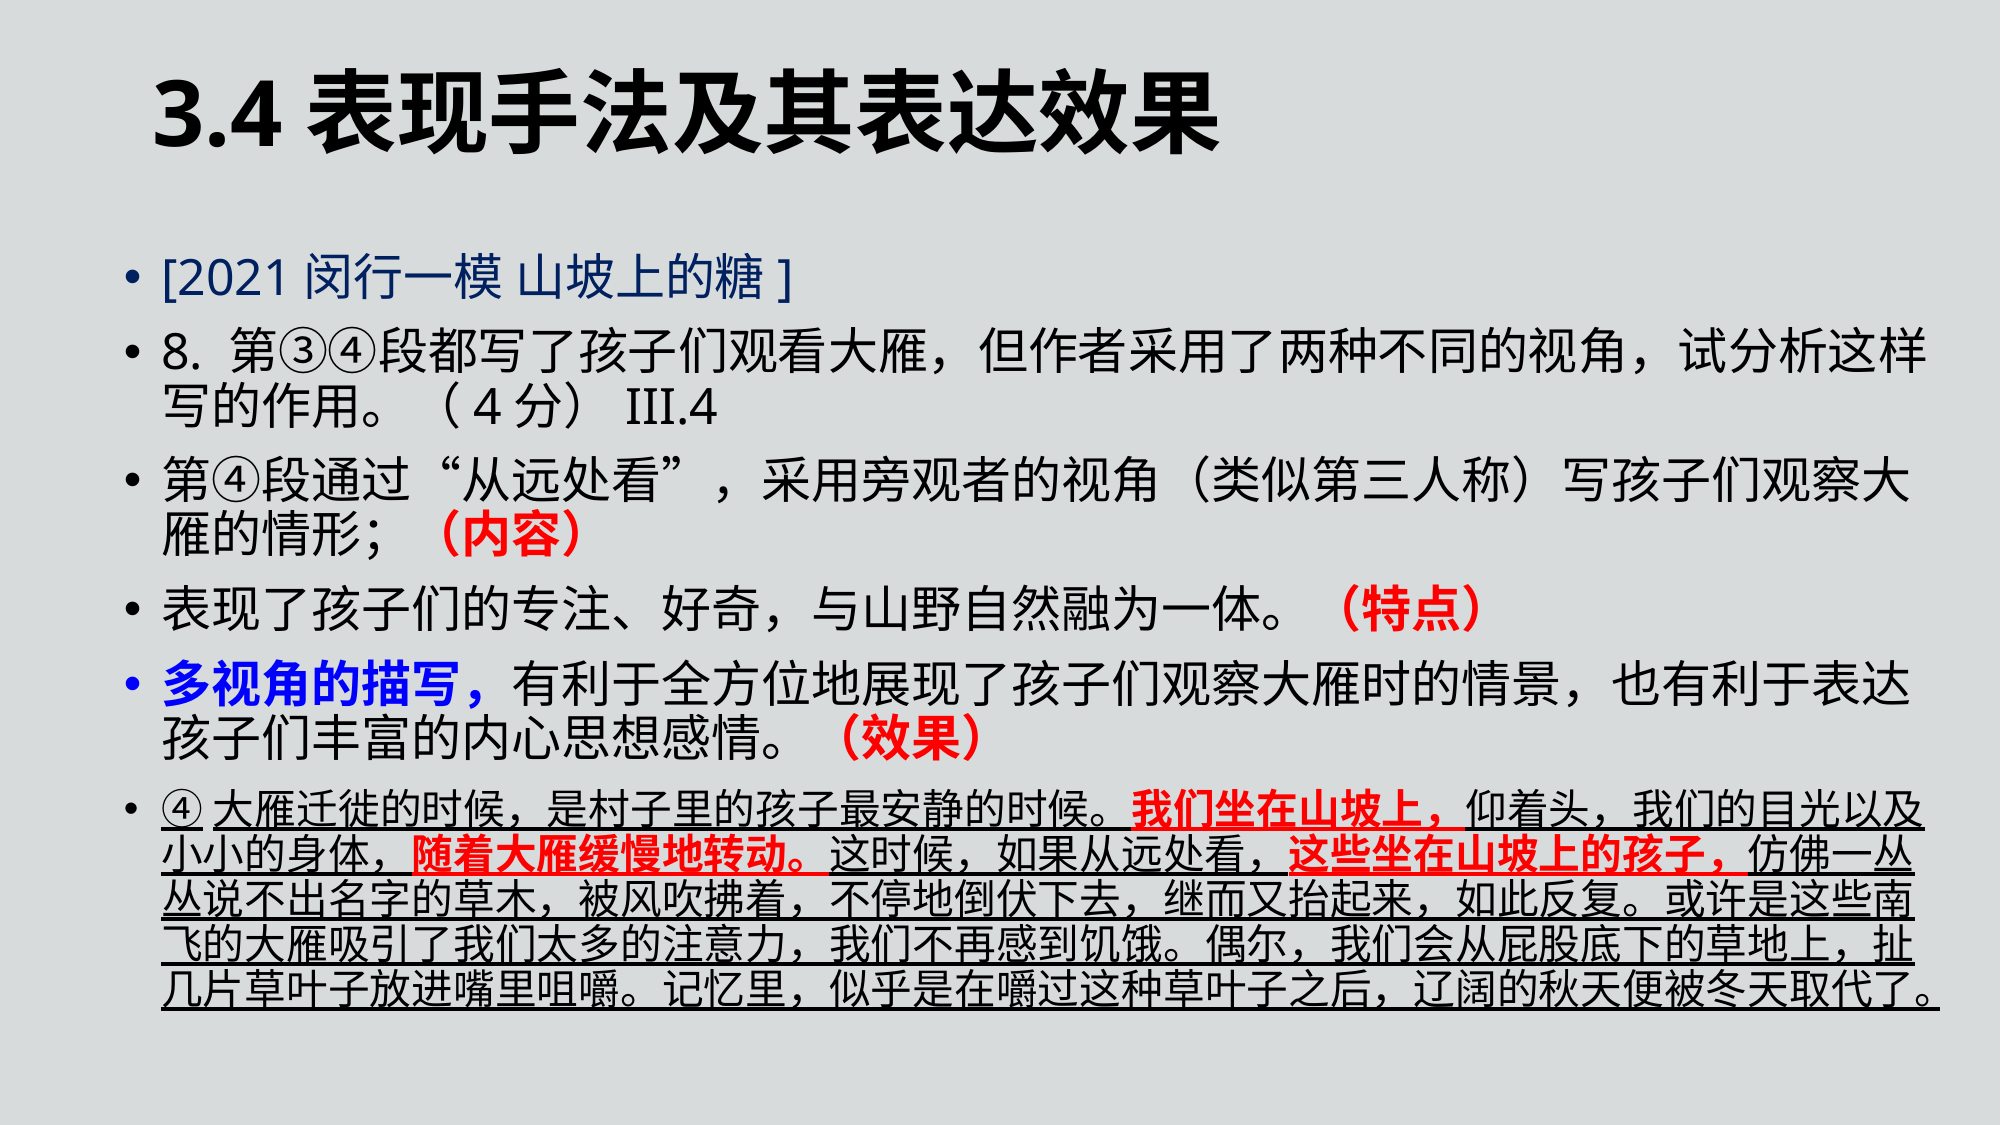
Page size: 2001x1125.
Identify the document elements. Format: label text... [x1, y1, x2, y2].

text_box 3.4表现手法及其表达效果 [137, 59, 1863, 278]
text_box [2021闵行一模 山坡上的糖] 8. 第③④段都写了孩子们观看大雁，但作者采用了两种不同的视角，试分析这样写的作用。（4分）III.4 第④段通过“从远处看”，采用旁观者的视角（类似第三人称）写孩子们观察大雁的情形；（内容） 表现了孩子们的专注、好奇，与山野自然融为一体。（特点） 多视角的描写，有利于全方位地展现了孩子们观察大雁时的情景，也有利于表达孩子们丰富的内心思想感情。（效果） ④大雁迁徙的时候，是村子里的孩子最安静的时候。我们坐在山坡上，仰着头，我们的目光以及小小的身体，随着大雁缓慢地转动。这时候，如果从远处看，这些坐在山坡上的孩子，仿佛一丛丛说不出名字的草木，被风吹拂着，不停地倒伏下去，继而又抬起来，如此反复。或许是这些南飞的大雁吸引了我们太多的注意力，我们不再感到饥饿。偶尔，我们会从屁股底下的草地上，扯几片草叶子放进嘴里咀嚼。记忆里，似乎是在嚼过这种草叶子之后，辽阔的秋天便被冬天取代了。 [108, 244, 1956, 1125]
